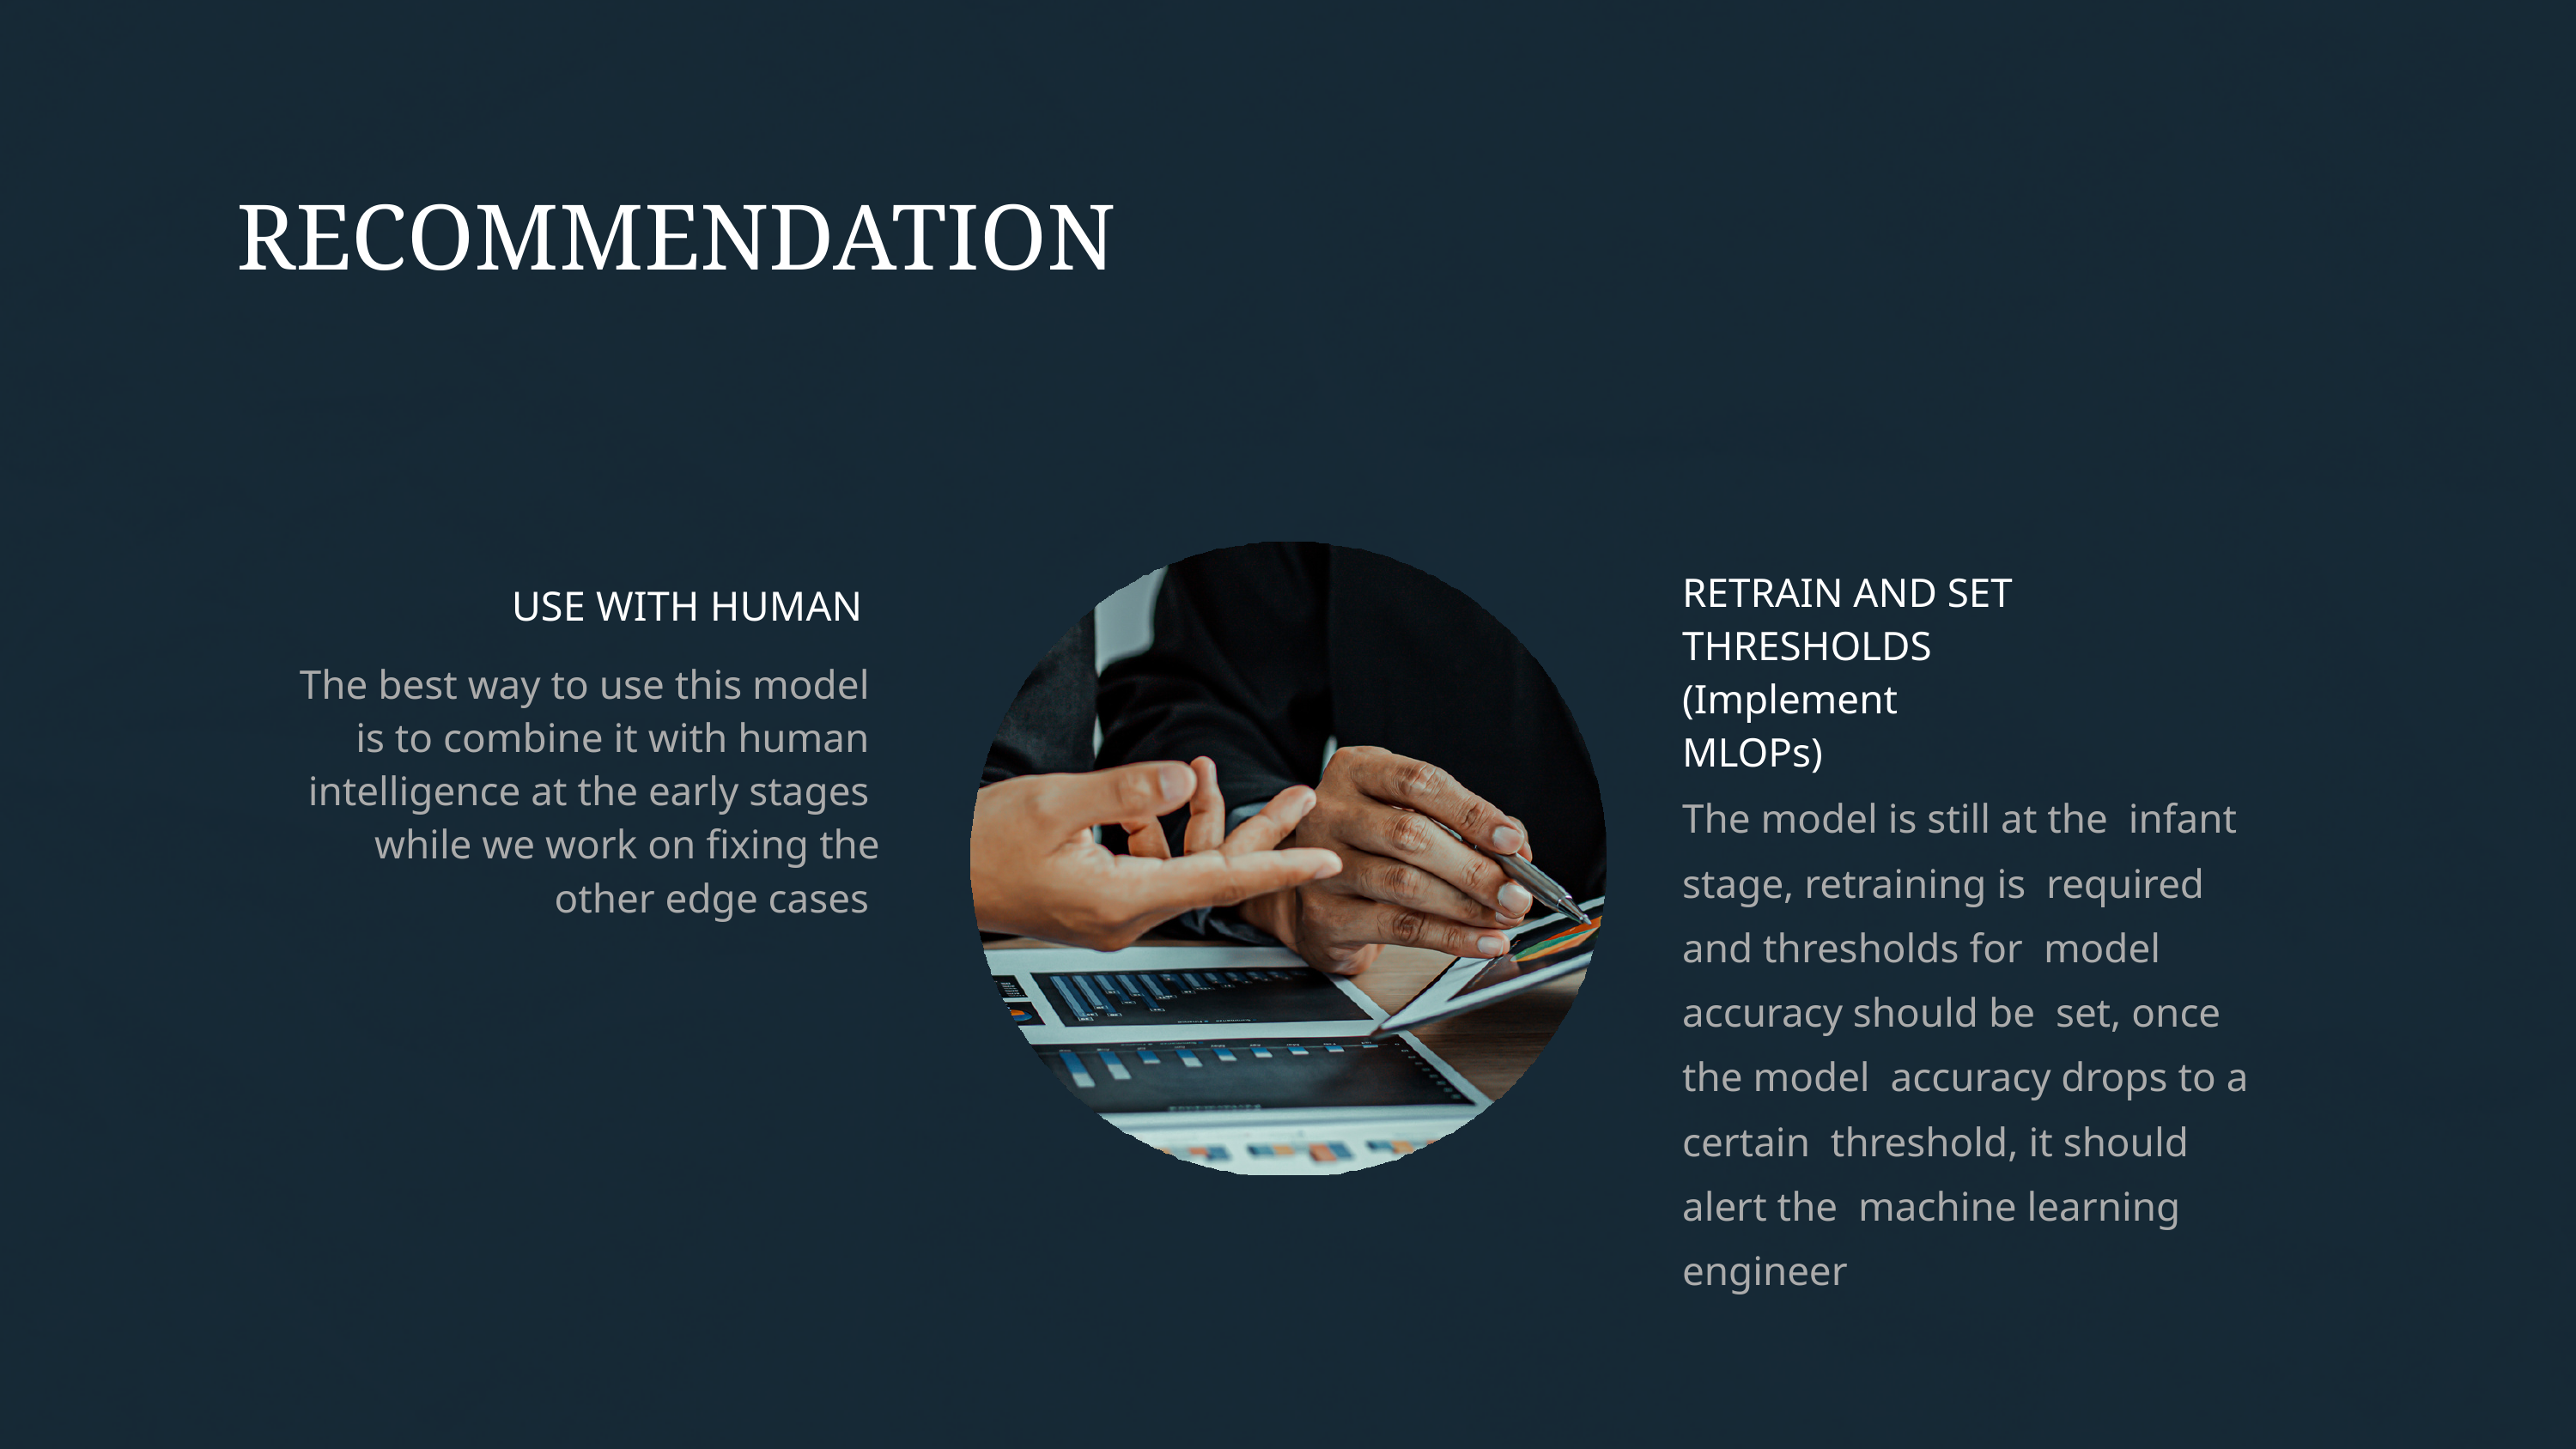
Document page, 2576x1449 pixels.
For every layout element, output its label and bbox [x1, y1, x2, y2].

text_box [0, 0, 2576, 1449]
